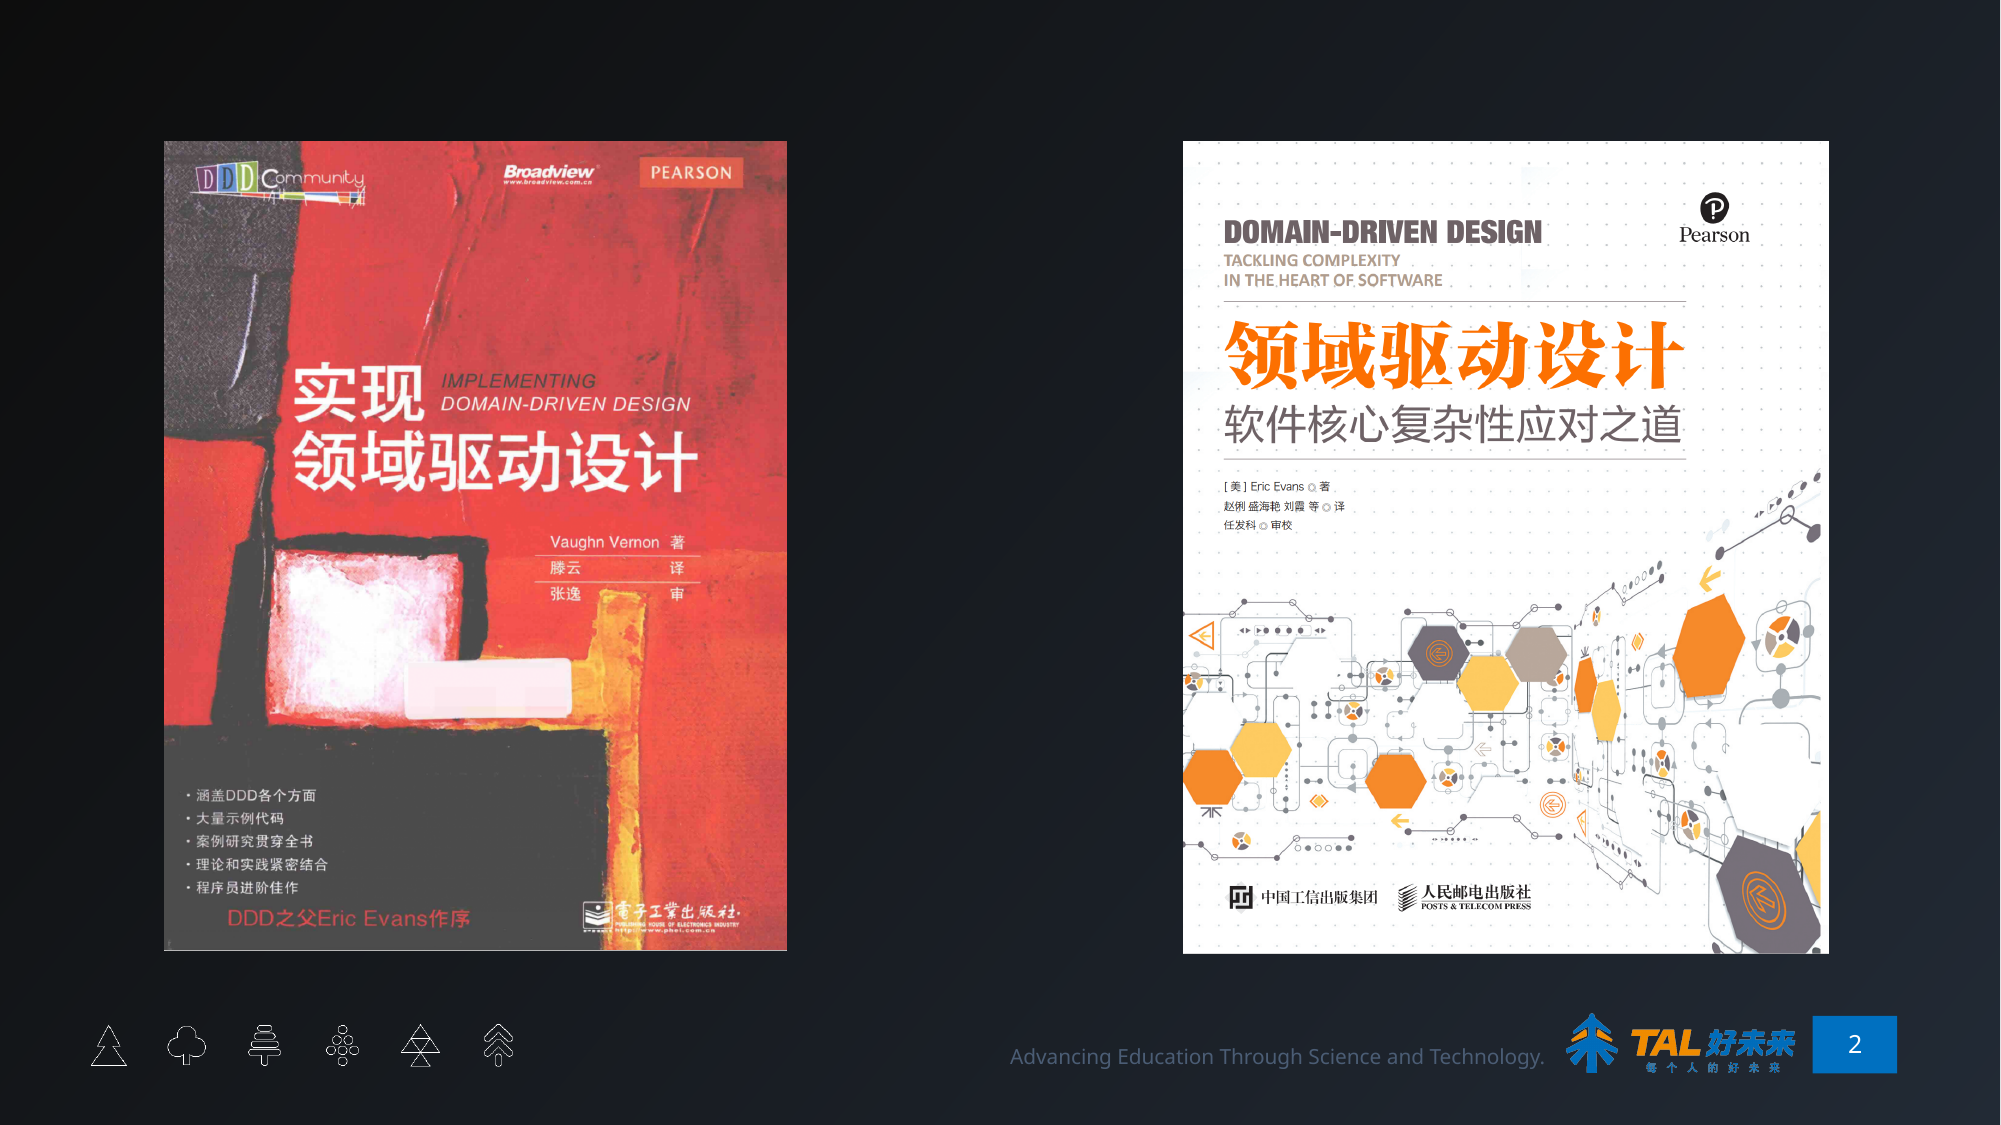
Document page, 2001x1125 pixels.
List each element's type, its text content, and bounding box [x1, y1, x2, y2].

picture [1183, 141, 1829, 954]
picture [1556, 1003, 1805, 1083]
slide_number 2 [1808, 1013, 1902, 1078]
picture [164, 141, 787, 951]
